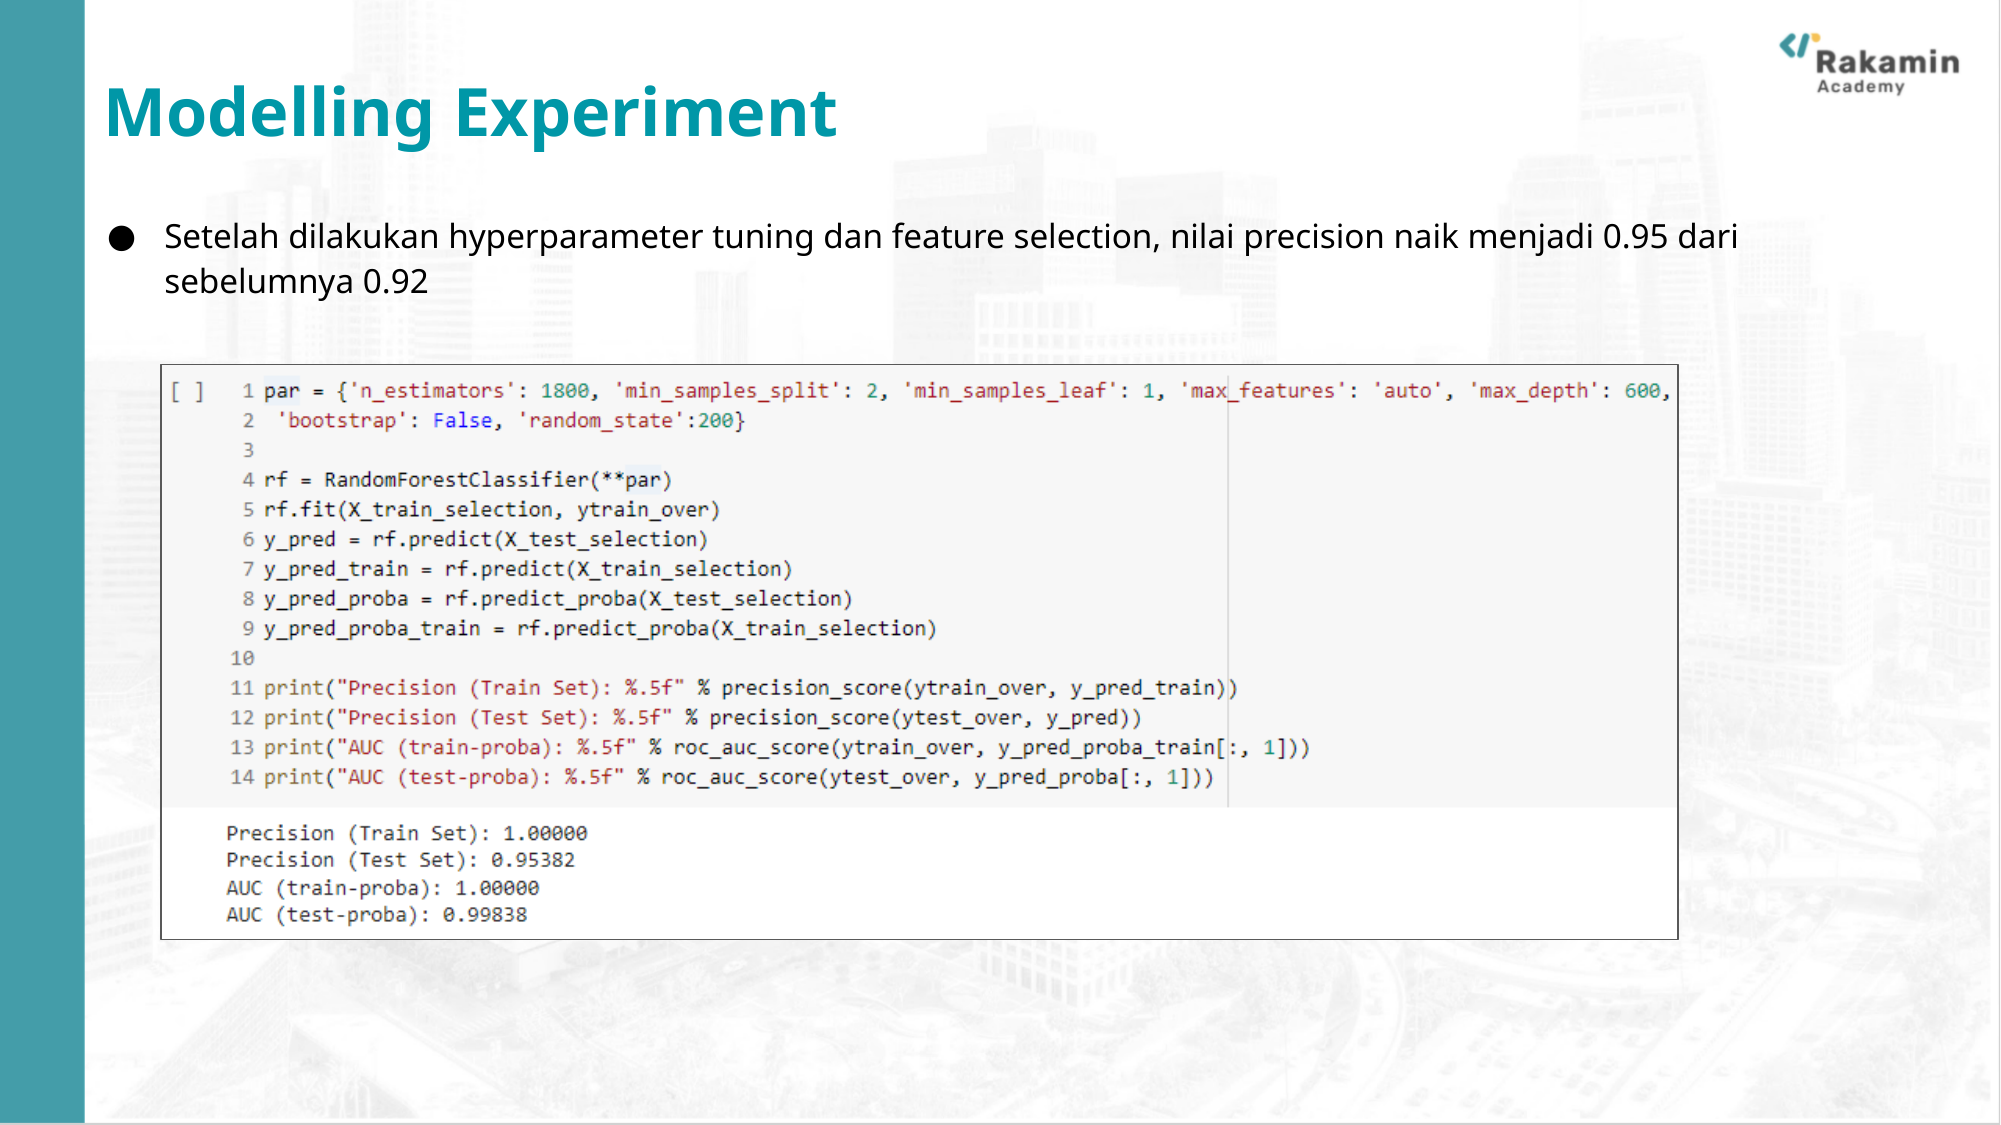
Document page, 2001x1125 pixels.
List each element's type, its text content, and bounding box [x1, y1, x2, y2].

list Setelah dilakukan hyperparameter tuning dan feature selection, nilai precision naik menjadi 0.95 dari sebelumnya 0.92 [69, 188, 1934, 937]
text_box Modelling Experiment [83, 50, 1920, 176]
picture [0, 0, 2001, 1125]
